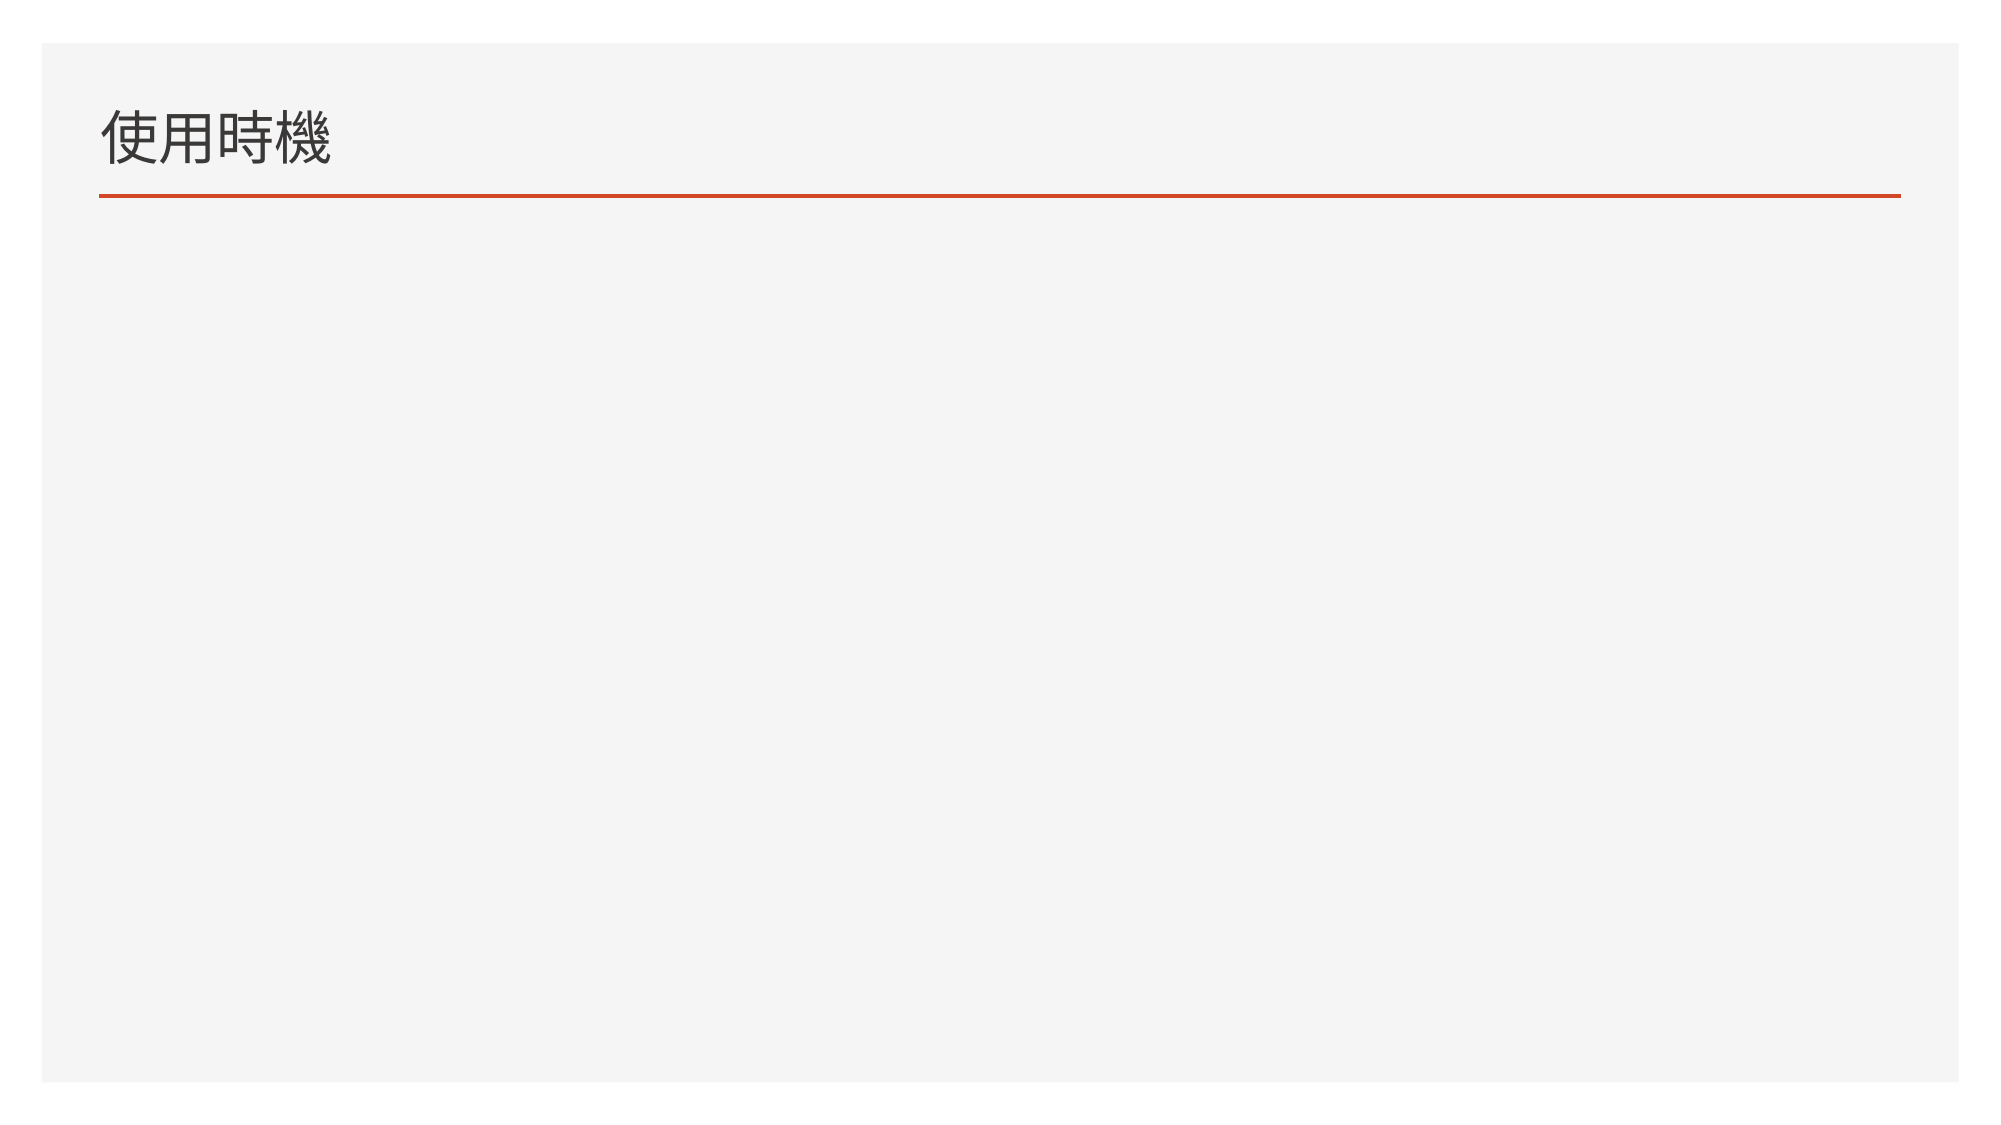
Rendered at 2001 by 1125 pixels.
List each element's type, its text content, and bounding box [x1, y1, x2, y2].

title 使用時機 [85, 73, 1214, 179]
